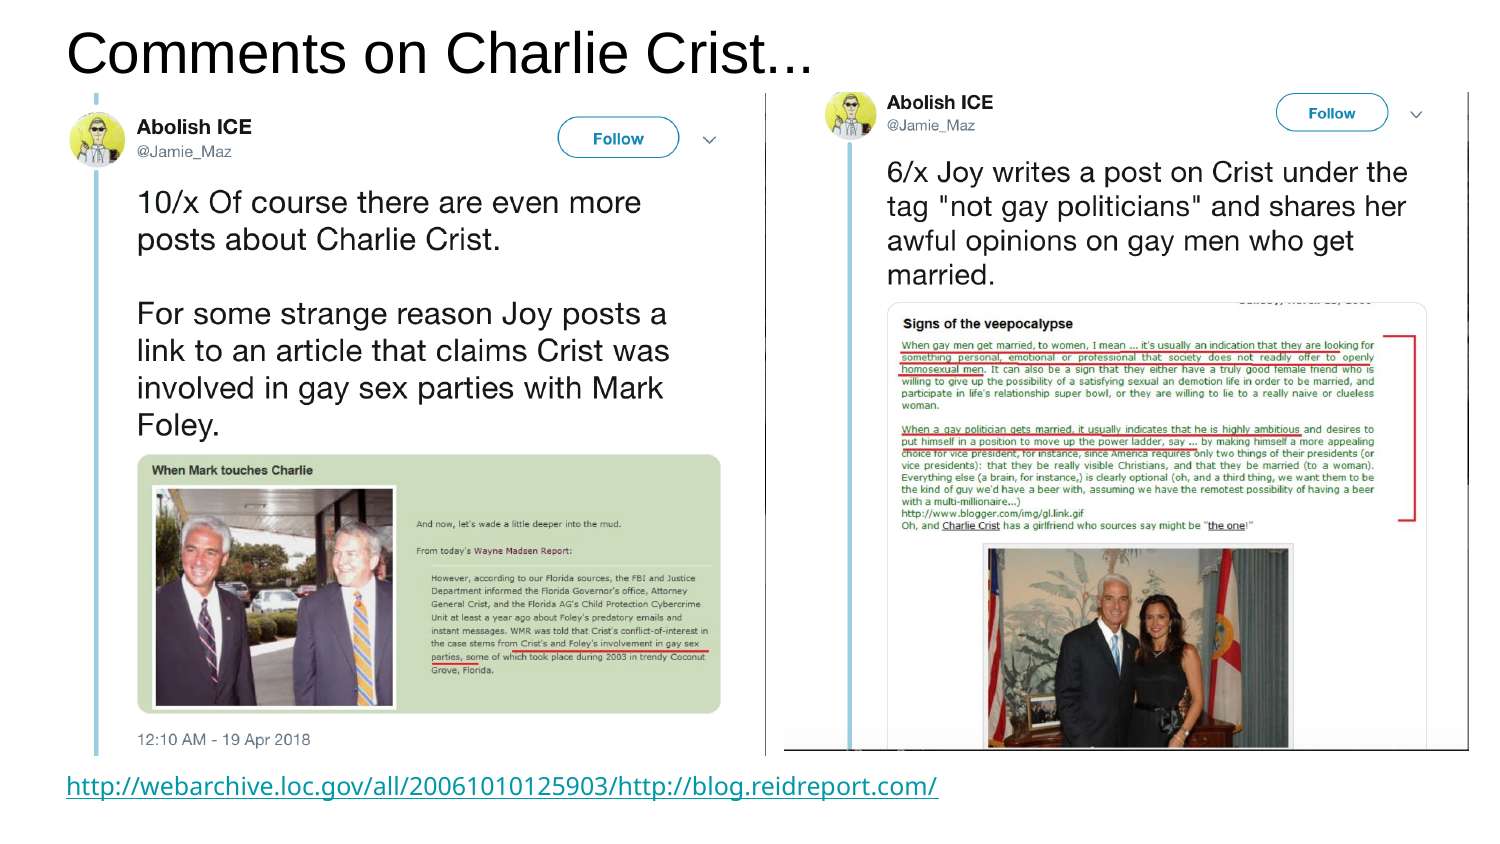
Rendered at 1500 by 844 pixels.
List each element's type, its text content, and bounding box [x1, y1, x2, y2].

title Comments on Charlie Crist... [51, 0, 1449, 94]
picture [784, 92, 1470, 751]
text_box http://webarchive.loc.gov/all/20061010125903/http://blog.reidreport.com/ [51, 755, 1449, 844]
picture [24, 93, 767, 756]
